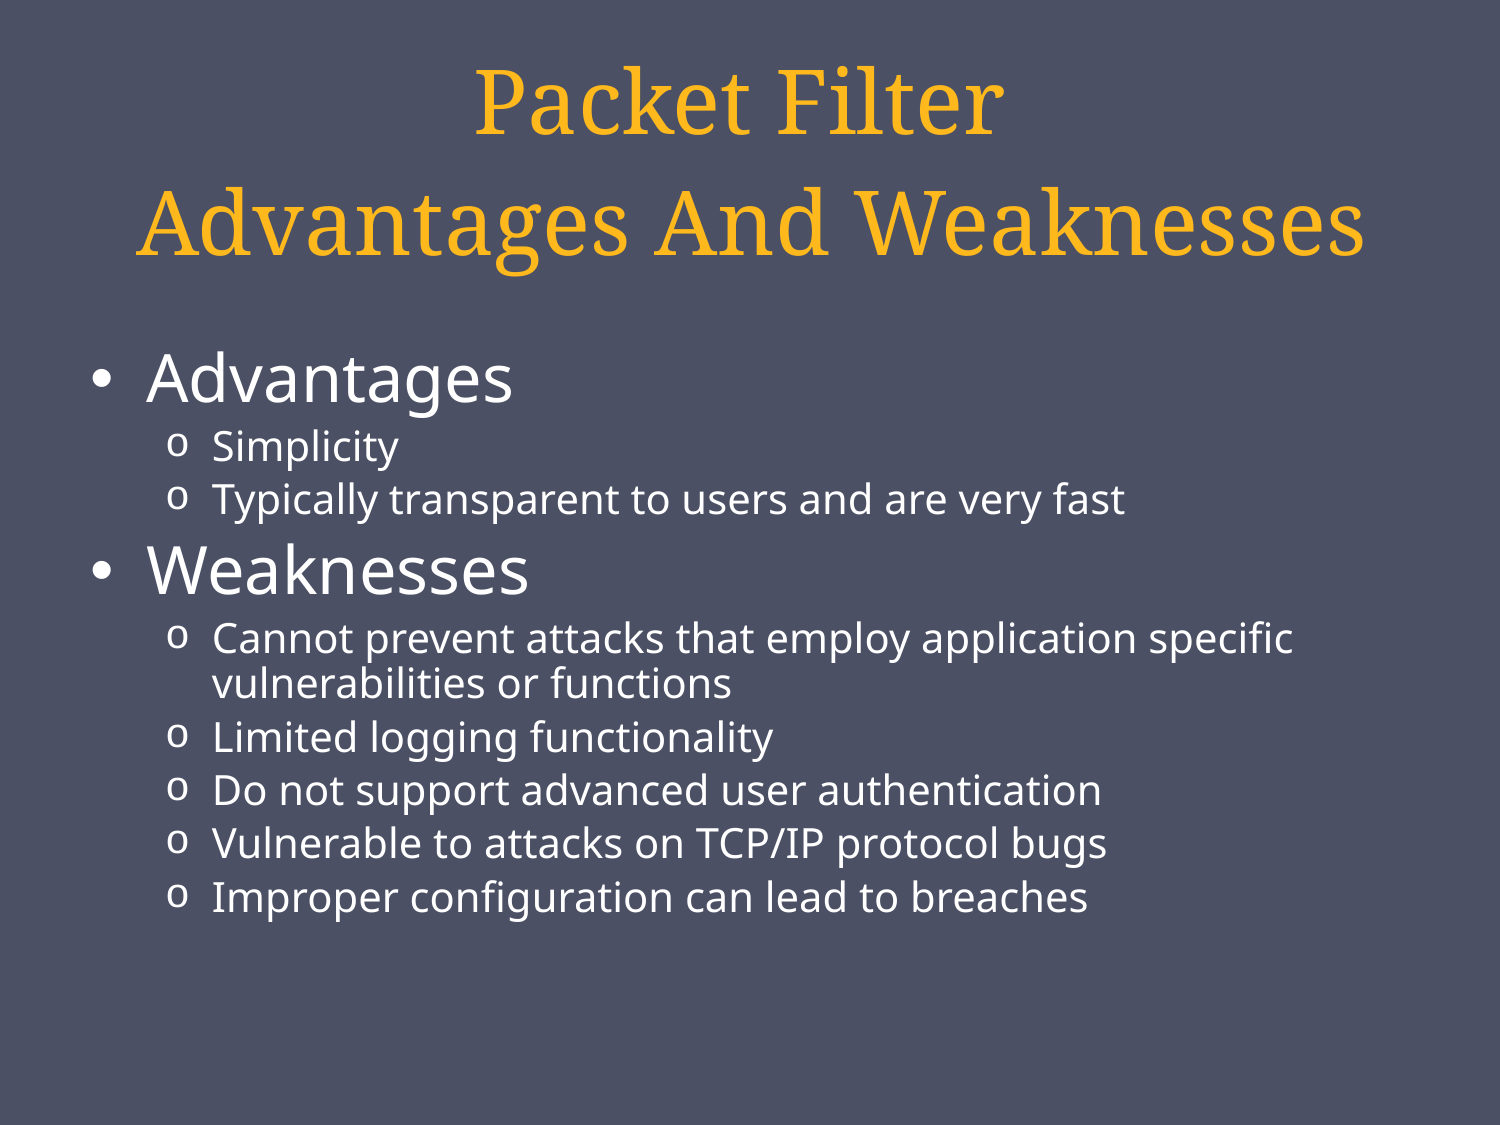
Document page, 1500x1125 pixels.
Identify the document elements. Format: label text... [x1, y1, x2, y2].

title Packet Filter Advantages And Weaknesses [76, 30, 1427, 281]
list Advantages Simplicity Typically transparent to users and are very fast Weaknesses Cannot prevent attacks that employ application specific vulnerabilities or functions Limited logging functionality Do not support advanced user authentication Vulnerable to attacks on TCP/IP protocol bugs Improper configuration can lead to breaches [75, 337, 1413, 1063]
